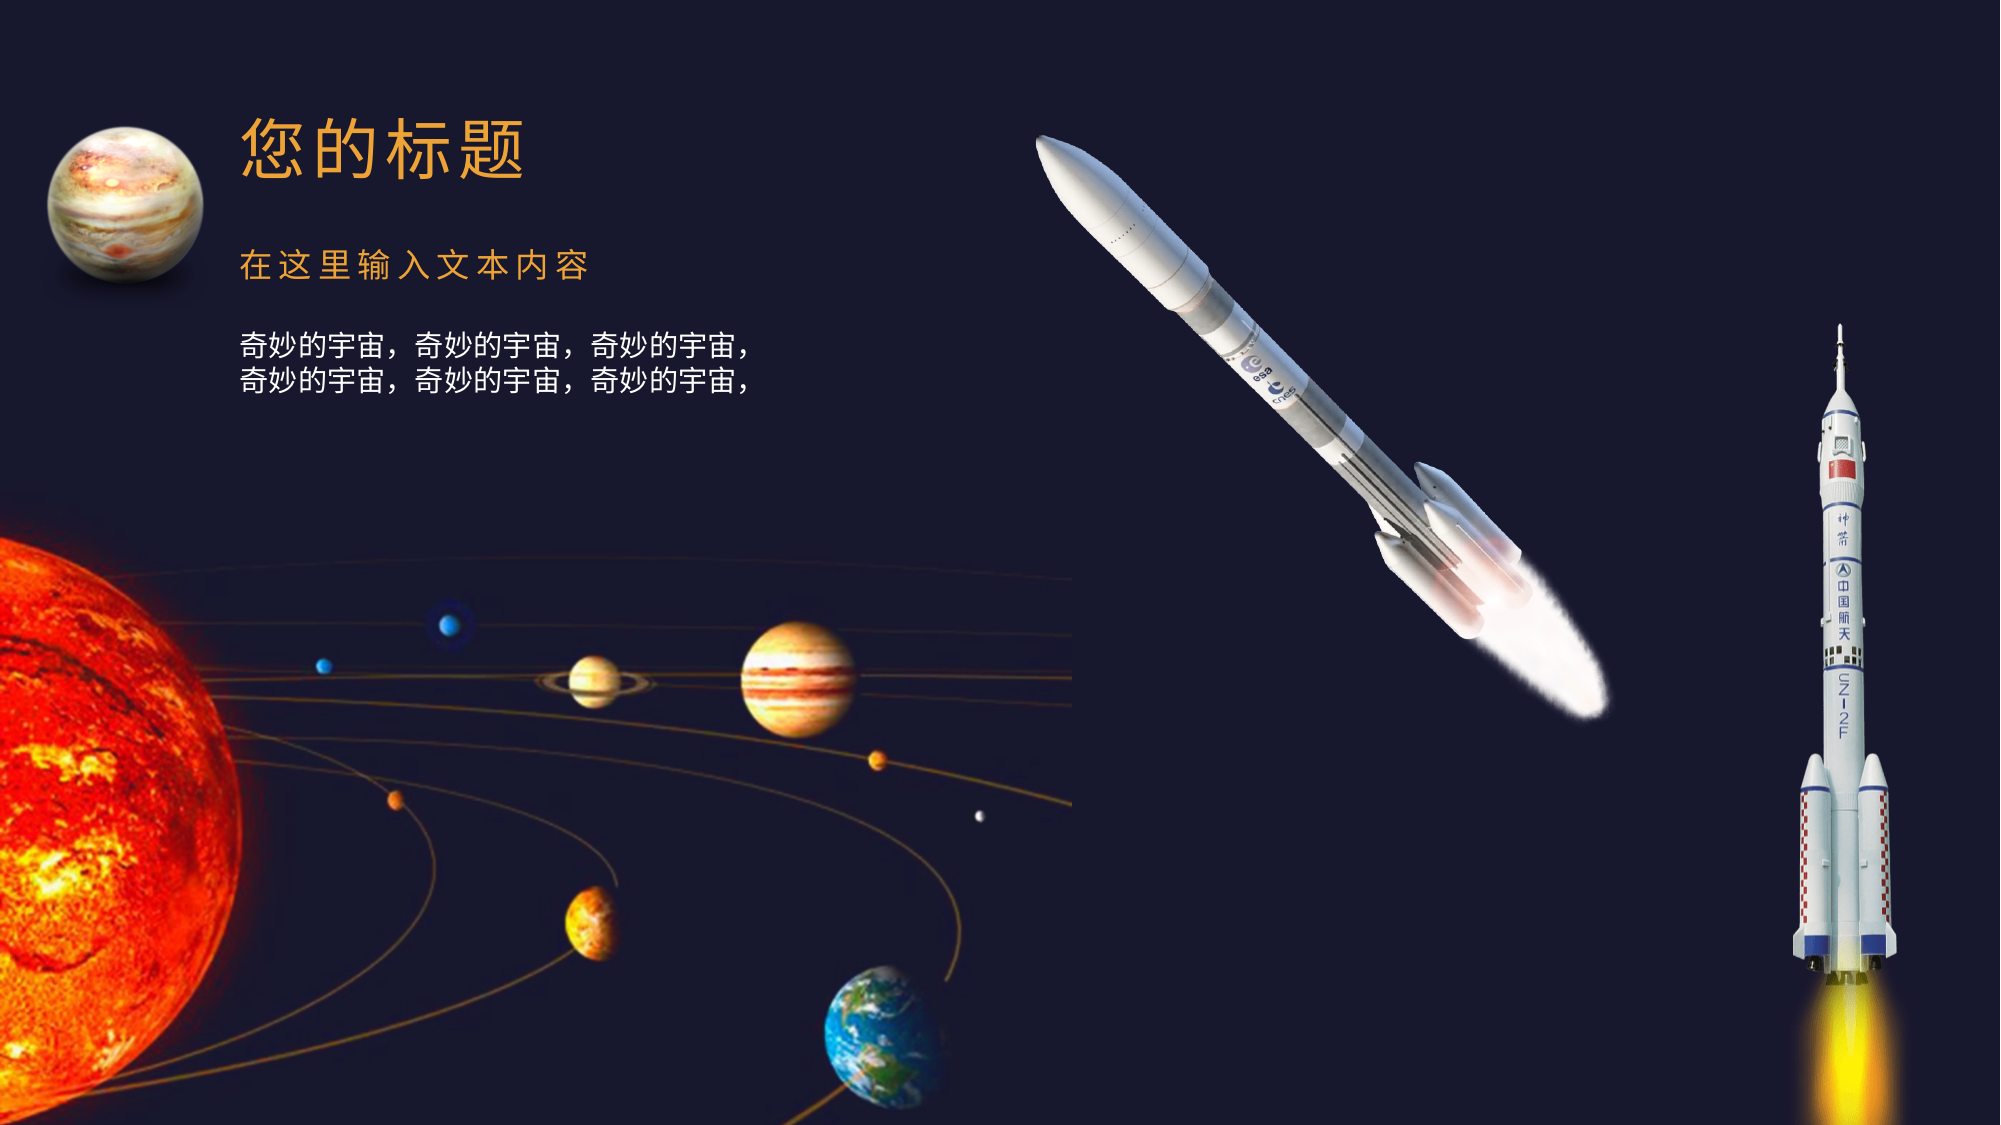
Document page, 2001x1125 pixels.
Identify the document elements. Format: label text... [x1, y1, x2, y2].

text_box 奇妙的宇宙，奇妙的宇宙，奇妙的宇宙，奇妙的宇宙，奇妙的宇宙，奇妙的宇宙， [224, 319, 797, 405]
picture [0, 7, 2000, 1125]
text_box 您的标题 [224, 60, 1072, 196]
text_box 在这里输入文本内容 [225, 216, 1041, 292]
picture [27, 118, 225, 316]
